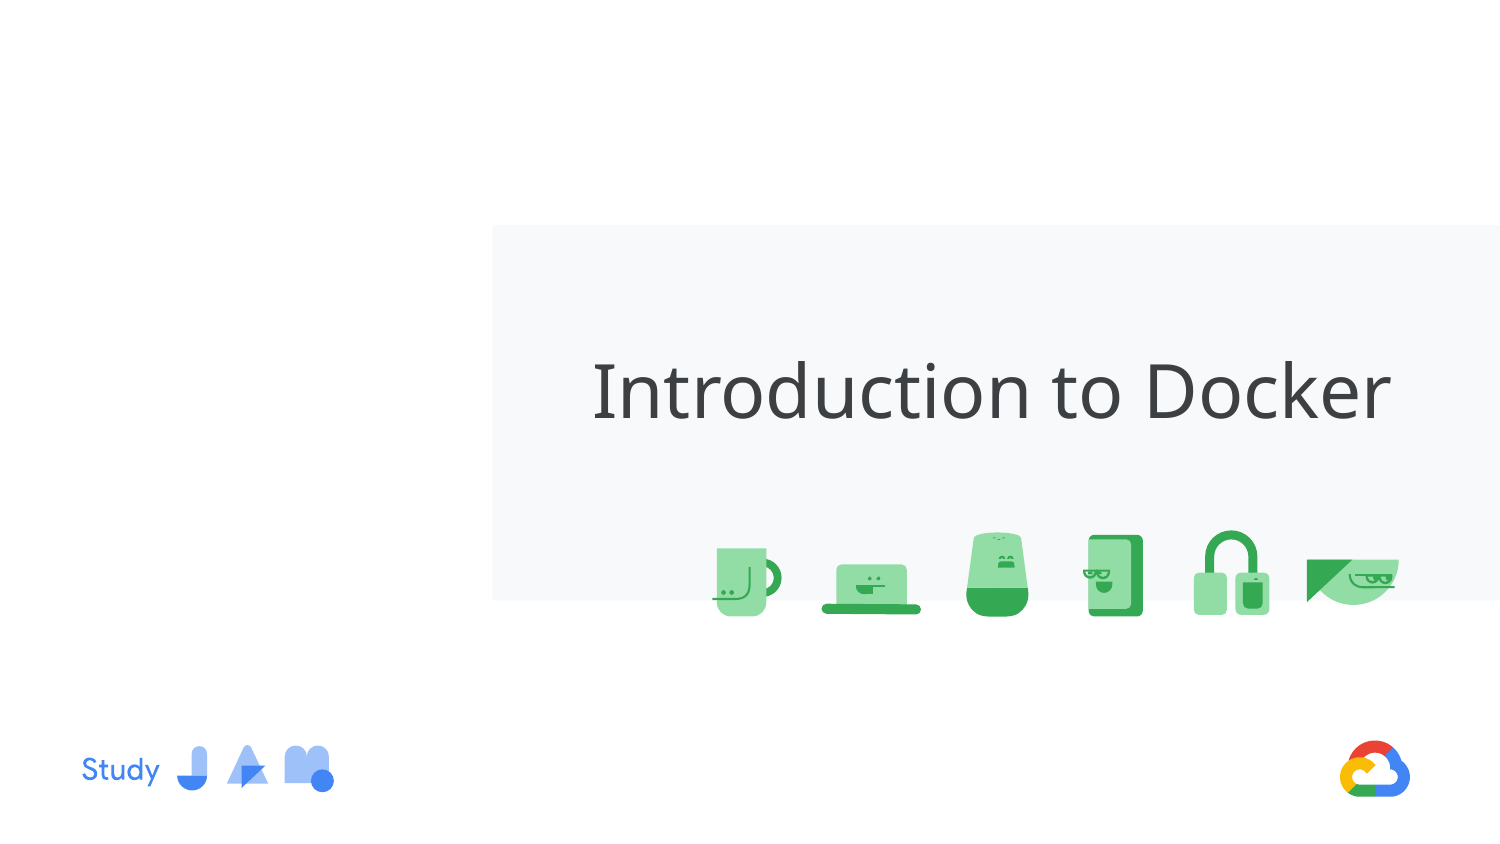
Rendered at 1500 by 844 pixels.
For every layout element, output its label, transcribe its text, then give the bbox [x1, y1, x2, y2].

text_box [1205, 530, 1258, 572]
text_box [1365, 577, 1379, 584]
text_box [1378, 577, 1393, 585]
text_box [767, 559, 782, 597]
text_box [1083, 569, 1096, 579]
text_box [716, 548, 767, 617]
text_box [1306, 559, 1353, 603]
text_box [836, 564, 907, 604]
text_box [1095, 581, 1113, 593]
text_box [1096, 569, 1111, 580]
text_box [864, 586, 873, 595]
text_box [1242, 582, 1263, 609]
text_box Introduction to Docker [592, 316, 1456, 434]
text_box [712, 566, 751, 601]
text_box [821, 603, 922, 615]
text_box [966, 588, 1029, 617]
text_box [967, 532, 1028, 588]
text_box [492, 225, 1500, 601]
text_box [1088, 534, 1143, 617]
text_box [1193, 572, 1227, 615]
text_box [1235, 572, 1270, 615]
text_box [855, 586, 864, 595]
text_box [1348, 574, 1395, 589]
text_box [1088, 539, 1132, 609]
text_box [1320, 559, 1399, 605]
text_box [997, 561, 1015, 568]
